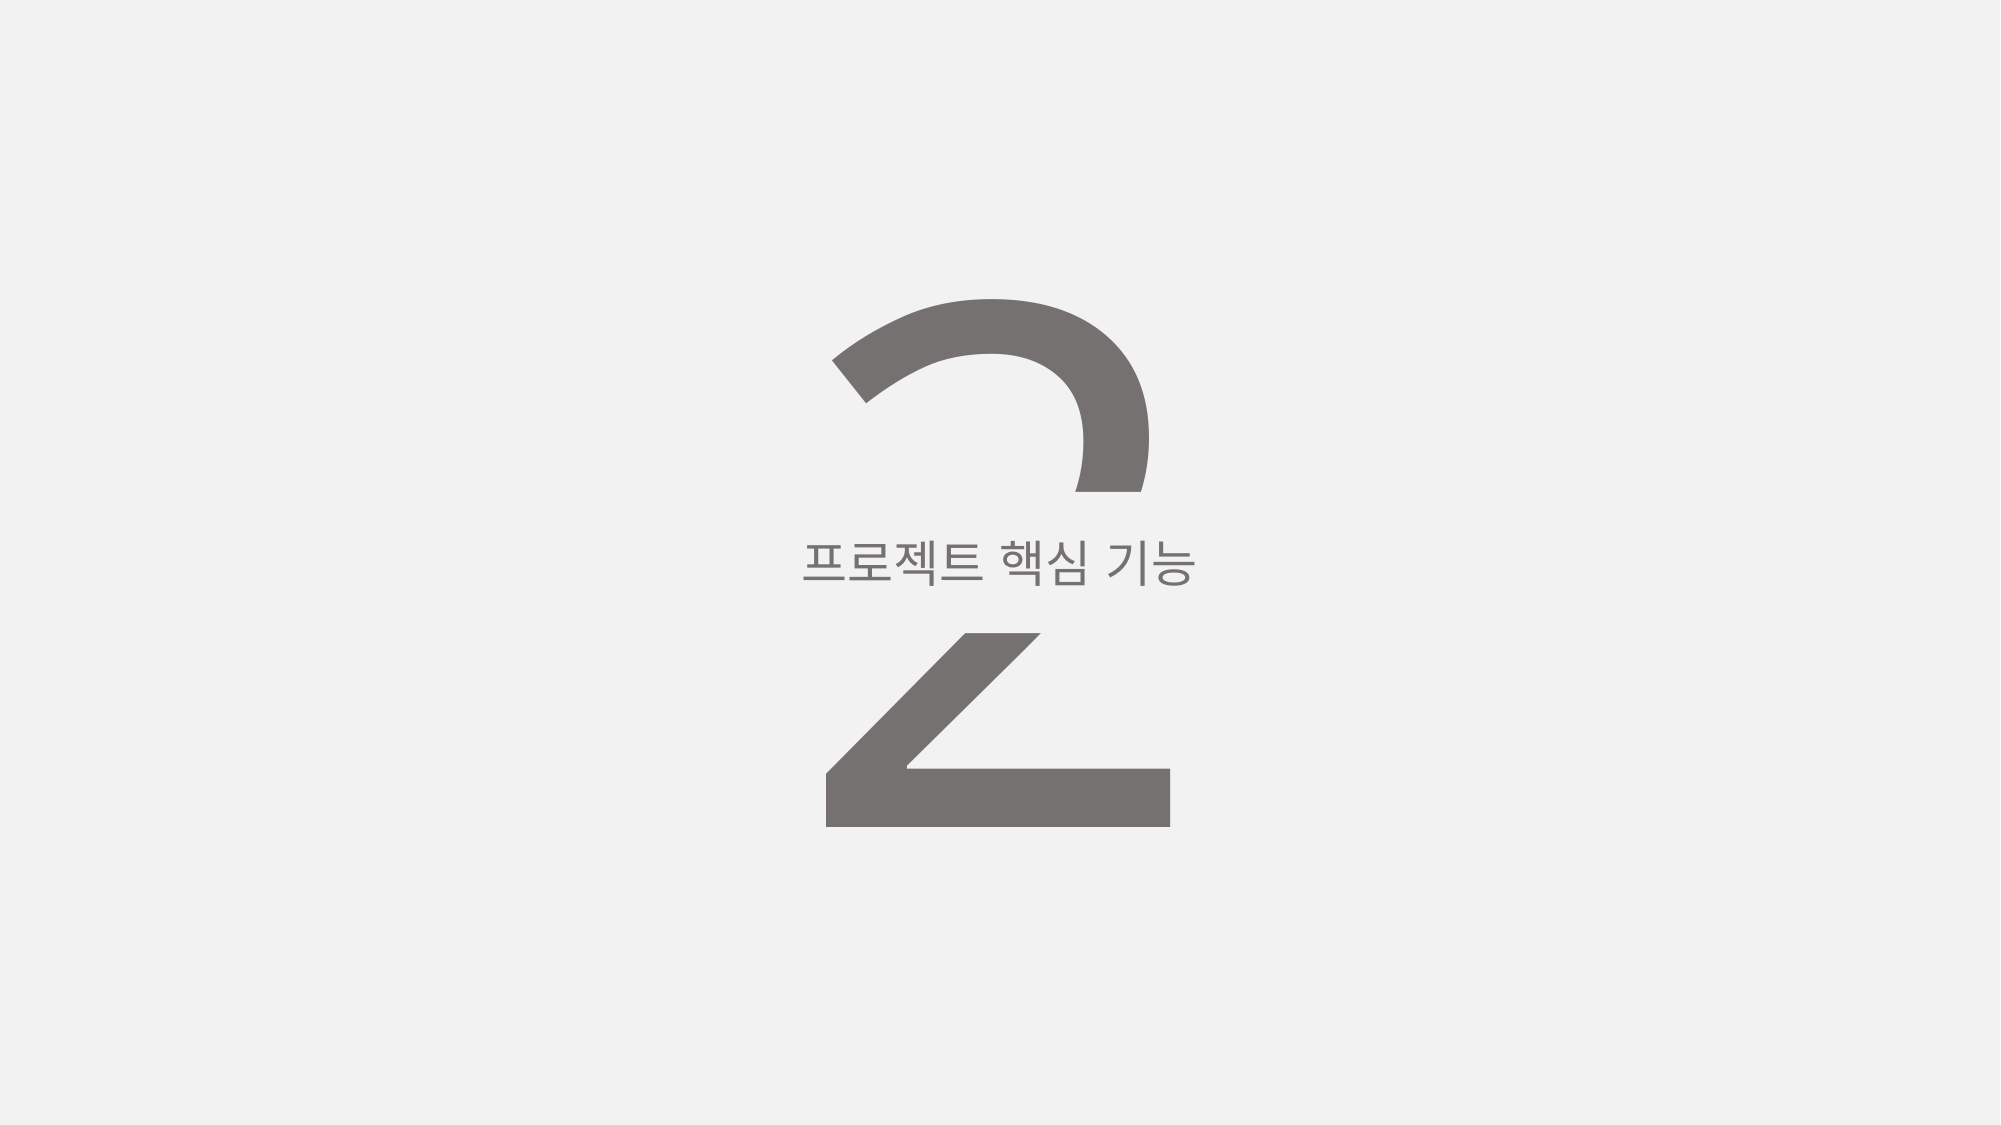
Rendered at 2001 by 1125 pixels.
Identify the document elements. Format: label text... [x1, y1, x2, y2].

list 2 [137, 190, 1863, 845]
text_box 프로젝트 핵심 기능 [536, 491, 1464, 634]
